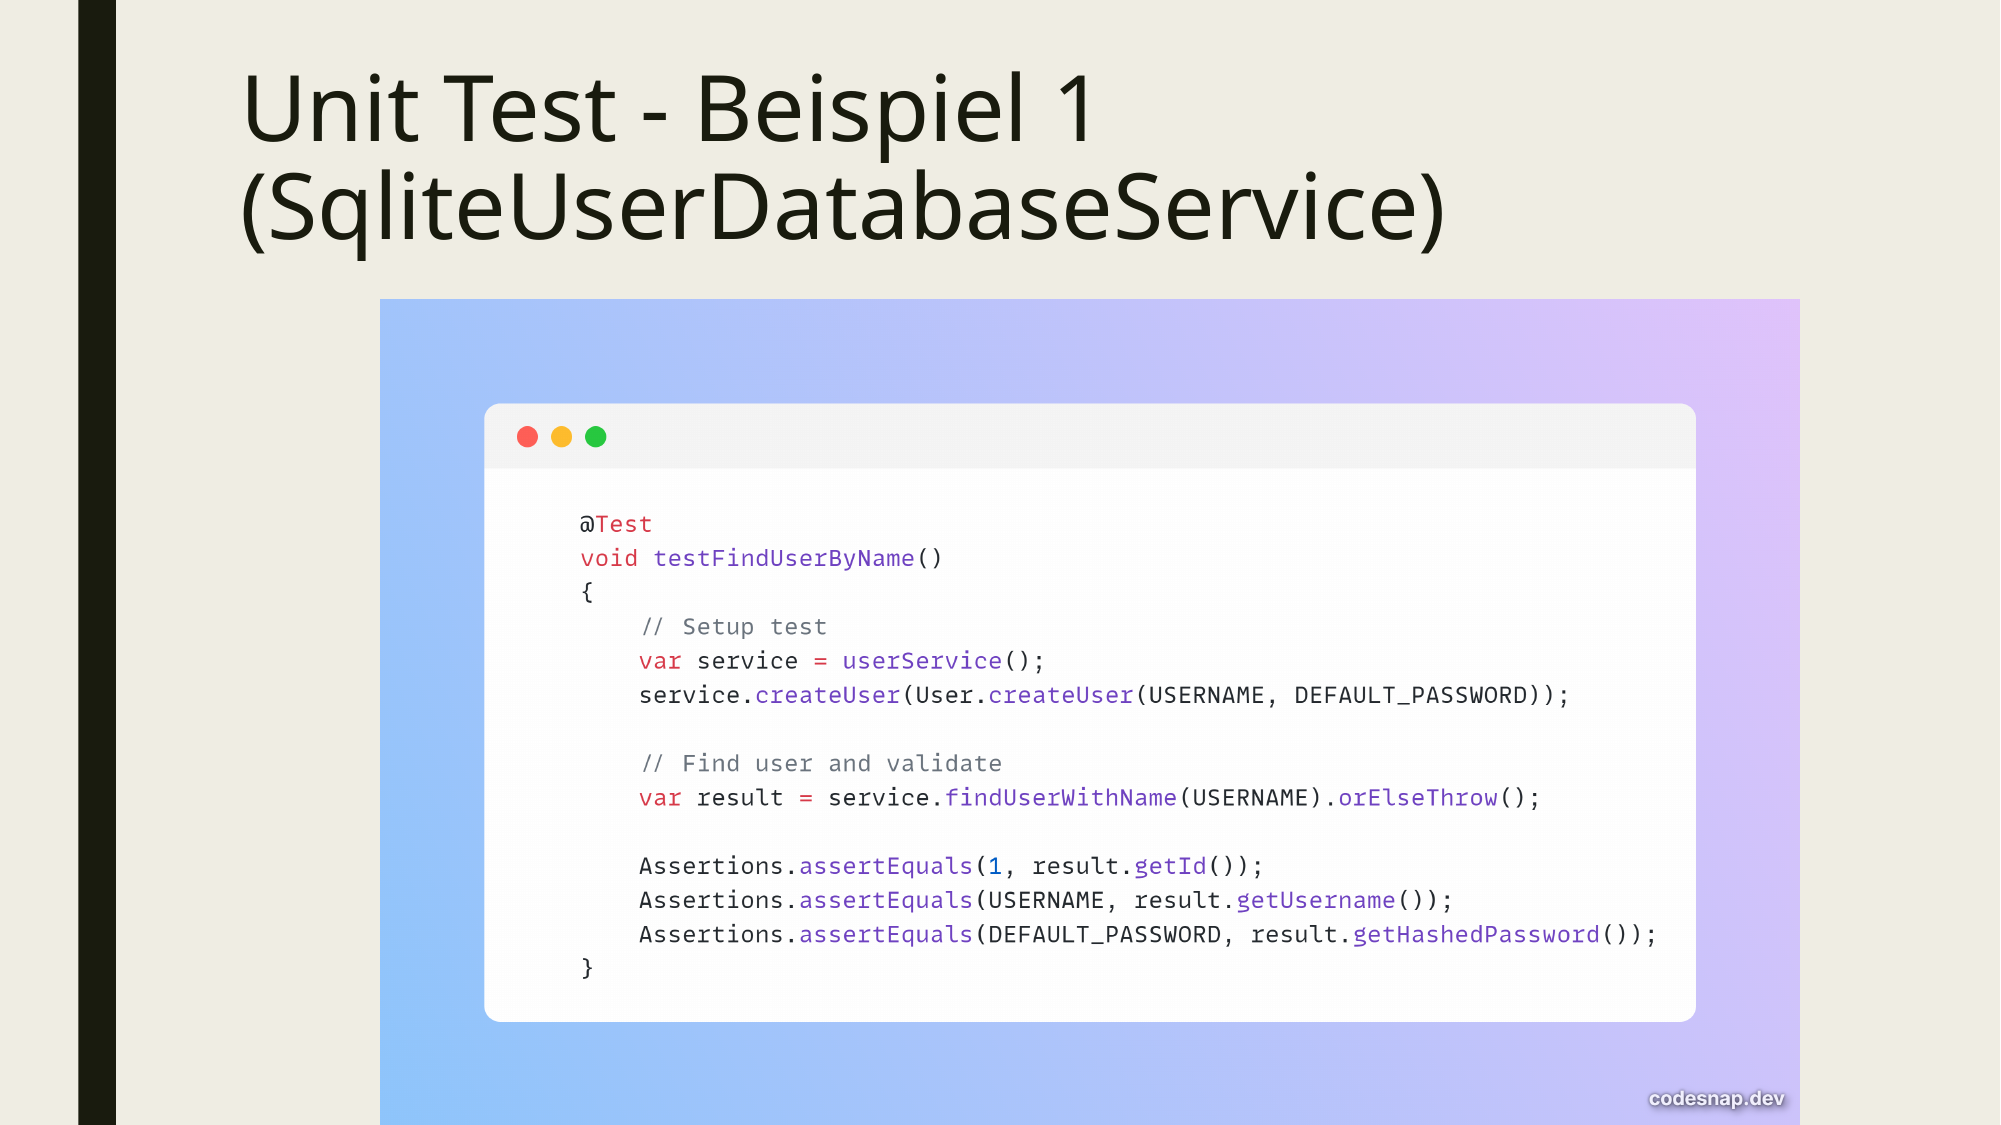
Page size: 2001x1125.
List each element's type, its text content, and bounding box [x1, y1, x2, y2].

title Unit Test - Beispiel 1 (SqliteUserDatabaseService) [225, 56, 1800, 300]
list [380, 299, 1800, 1125]
